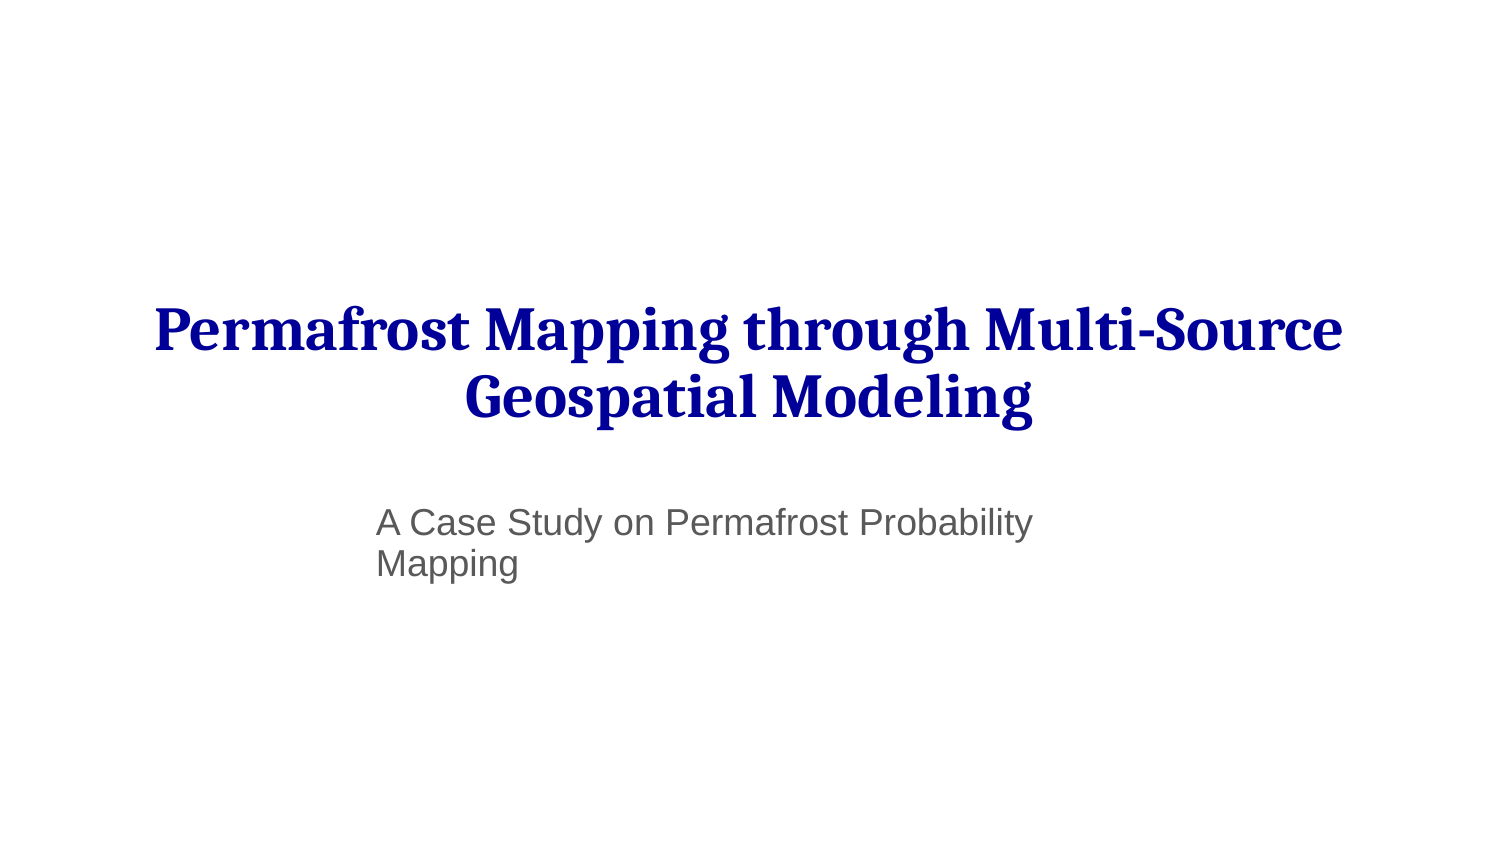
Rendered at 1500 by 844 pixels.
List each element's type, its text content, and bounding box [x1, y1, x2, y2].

list A Case Study on Permafrost Probability Mapping [339, 497, 1161, 596]
title Permafrost Mapping through Multi-Source Geospatial Modeling [103, 282, 1397, 446]
